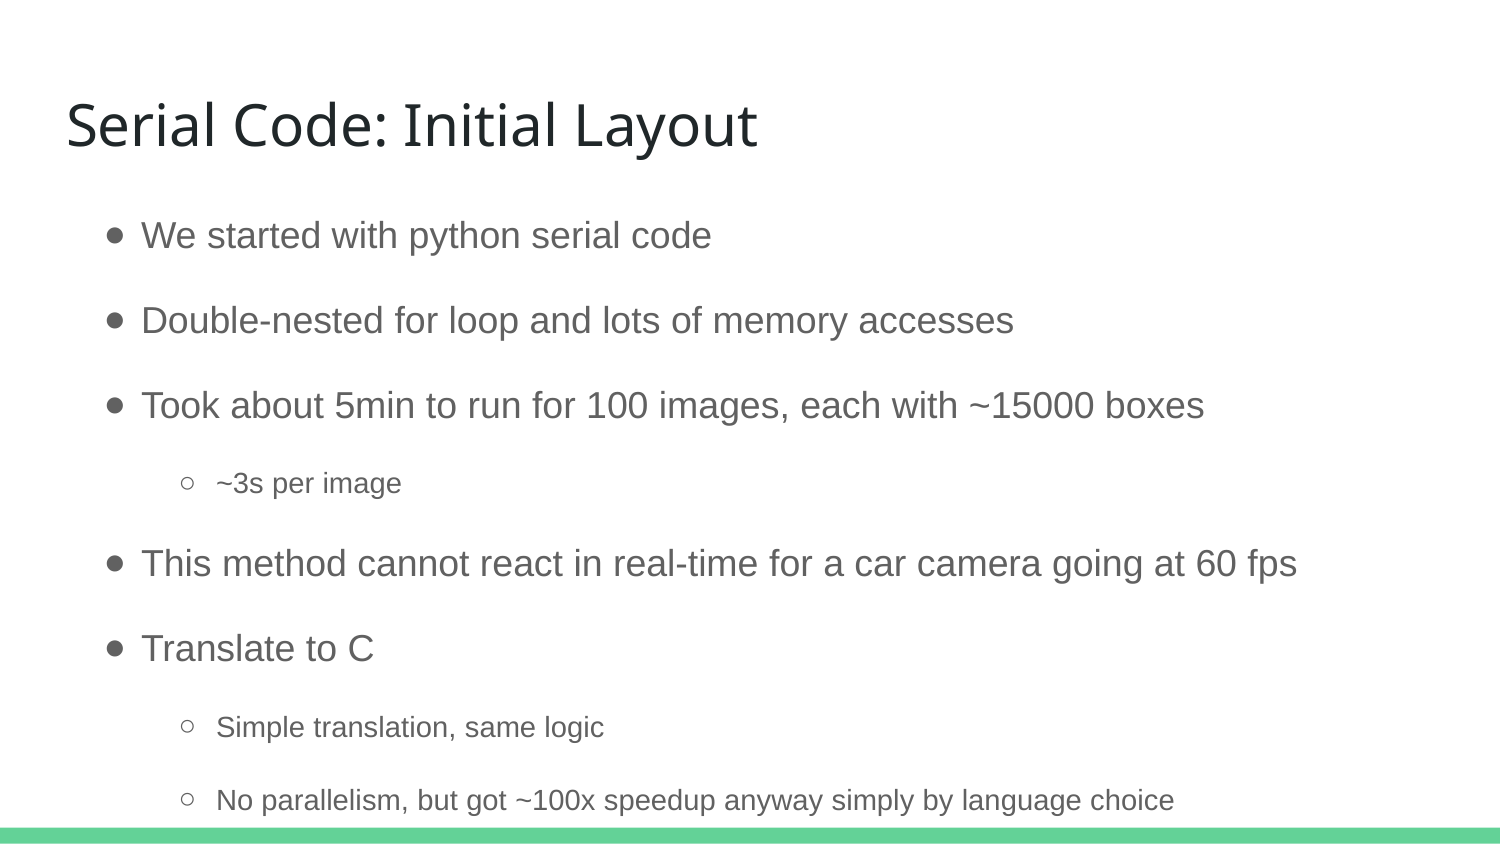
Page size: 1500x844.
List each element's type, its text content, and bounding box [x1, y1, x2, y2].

list We started with python serial code Double-nested for loop and lots of memory accesses Took about 5min to run for 100 images, each with ~15000 boxes ~3s per image This method cannot react in real-time for a car camera going at 60 fps Translate to C Simple translation, same logic No parallelism, but got ~100x speedup anyway simply by language choice Compiled with -O2 -funroll-loops [51, 189, 1449, 718]
title Serial Code: Initial Layout [51, 72, 1449, 167]
